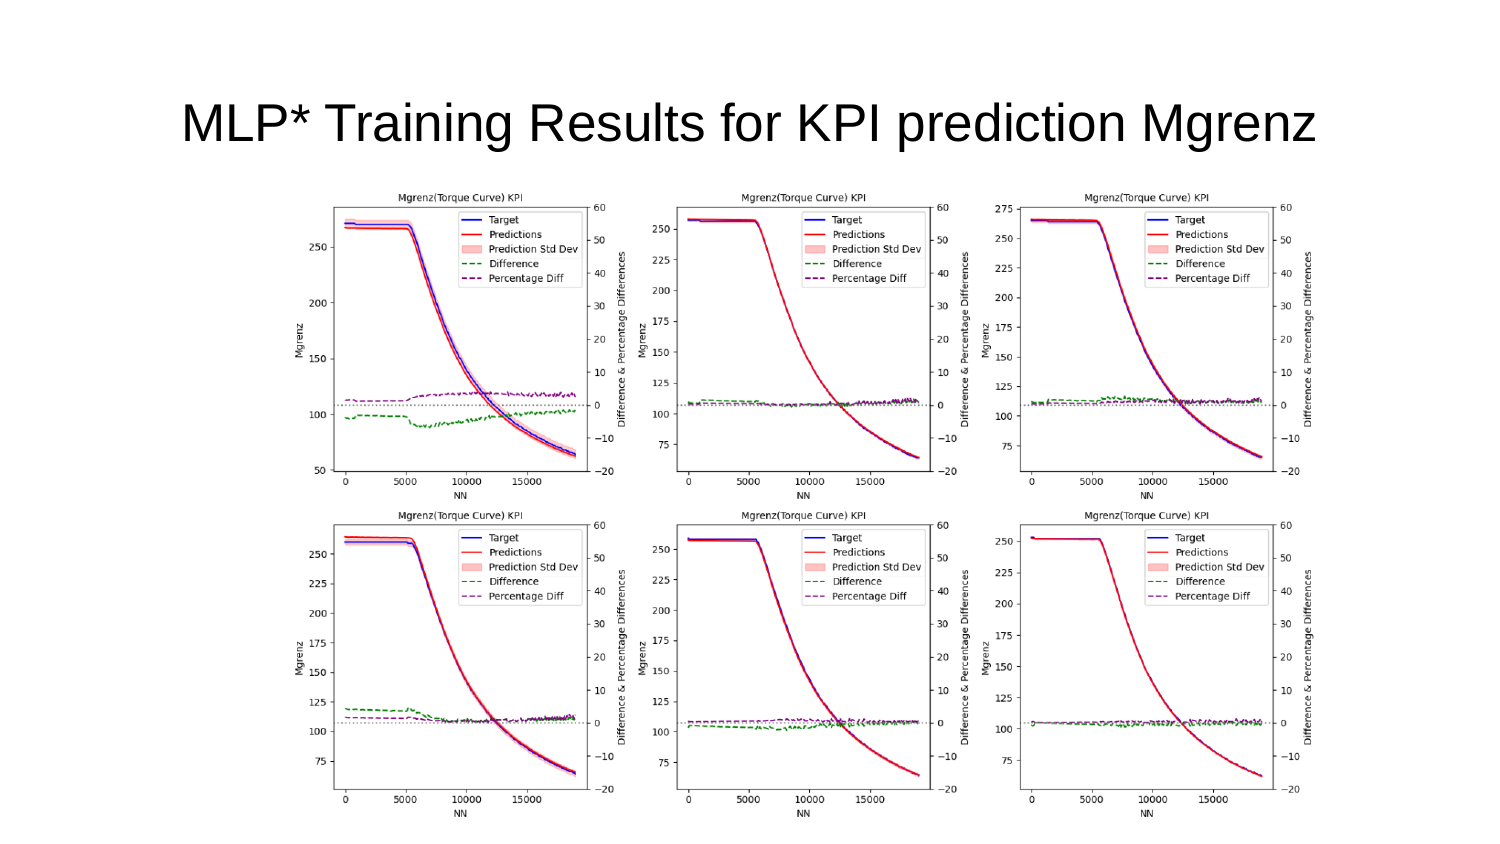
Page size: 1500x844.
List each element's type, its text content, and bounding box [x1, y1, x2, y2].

picture [289, 190, 1317, 818]
title MLP* Training Results for KPI prediction Mgrenz [51, 72, 1449, 167]
